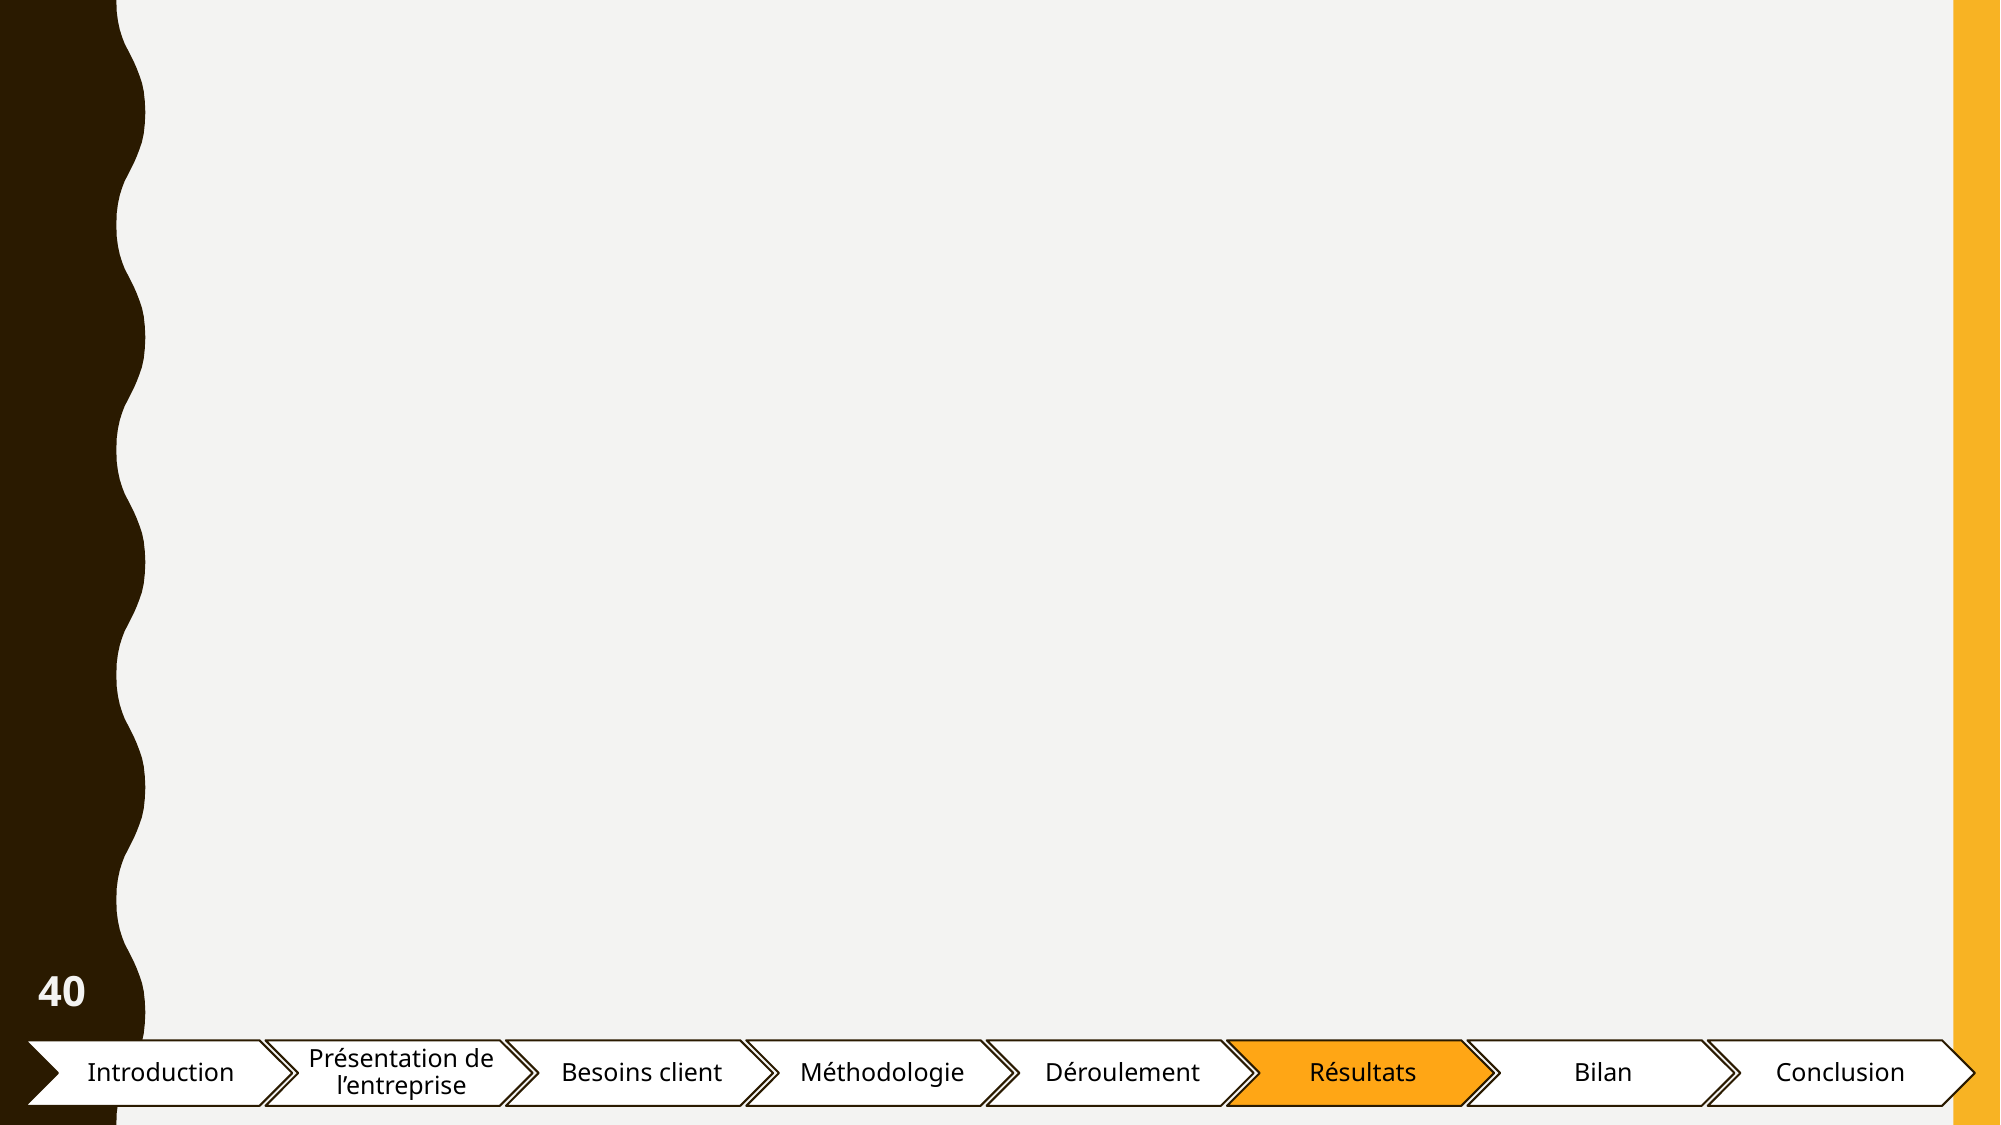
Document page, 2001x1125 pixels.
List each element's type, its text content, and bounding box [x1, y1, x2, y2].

slide_number 40 [12, 961, 113, 1027]
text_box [24, 1040, 1975, 1106]
